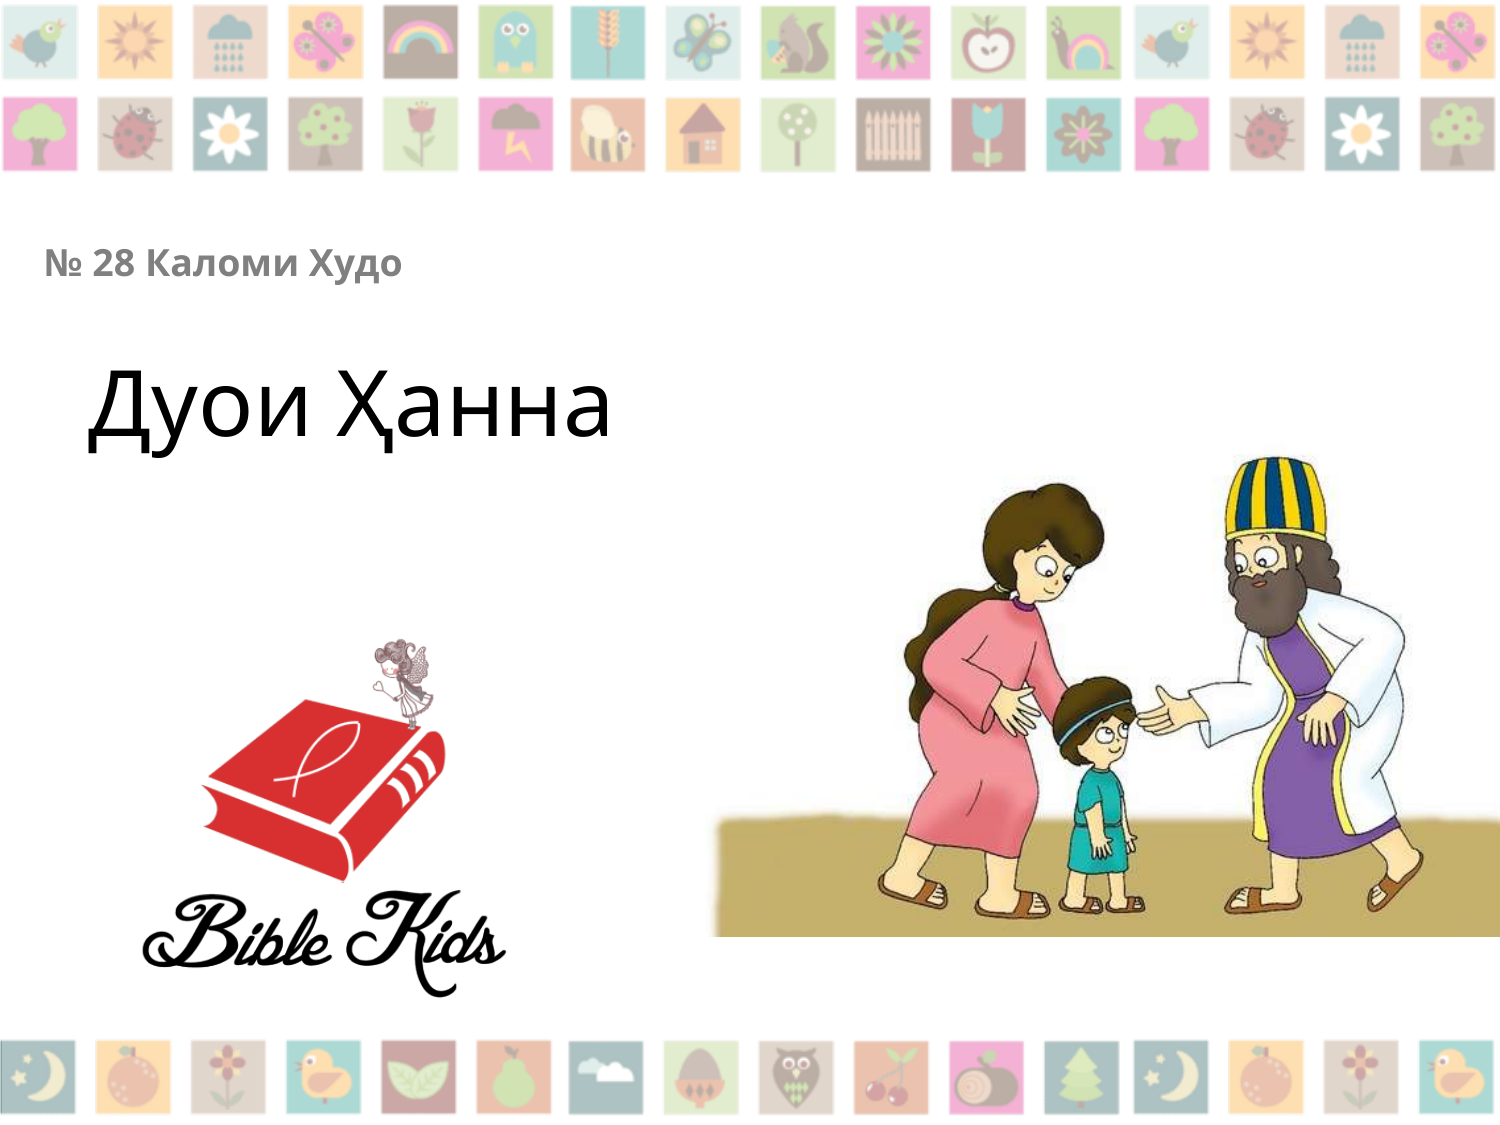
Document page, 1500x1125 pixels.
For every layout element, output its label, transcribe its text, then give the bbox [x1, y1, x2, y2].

text_box № 28 Каломи Худо [29, 231, 543, 292]
picture [117, 600, 544, 1027]
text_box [0, 3, 1500, 181]
text_box Дуои Ҳанна [29, 336, 638, 462]
picture [643, 328, 1500, 937]
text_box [0, 1028, 1500, 1118]
